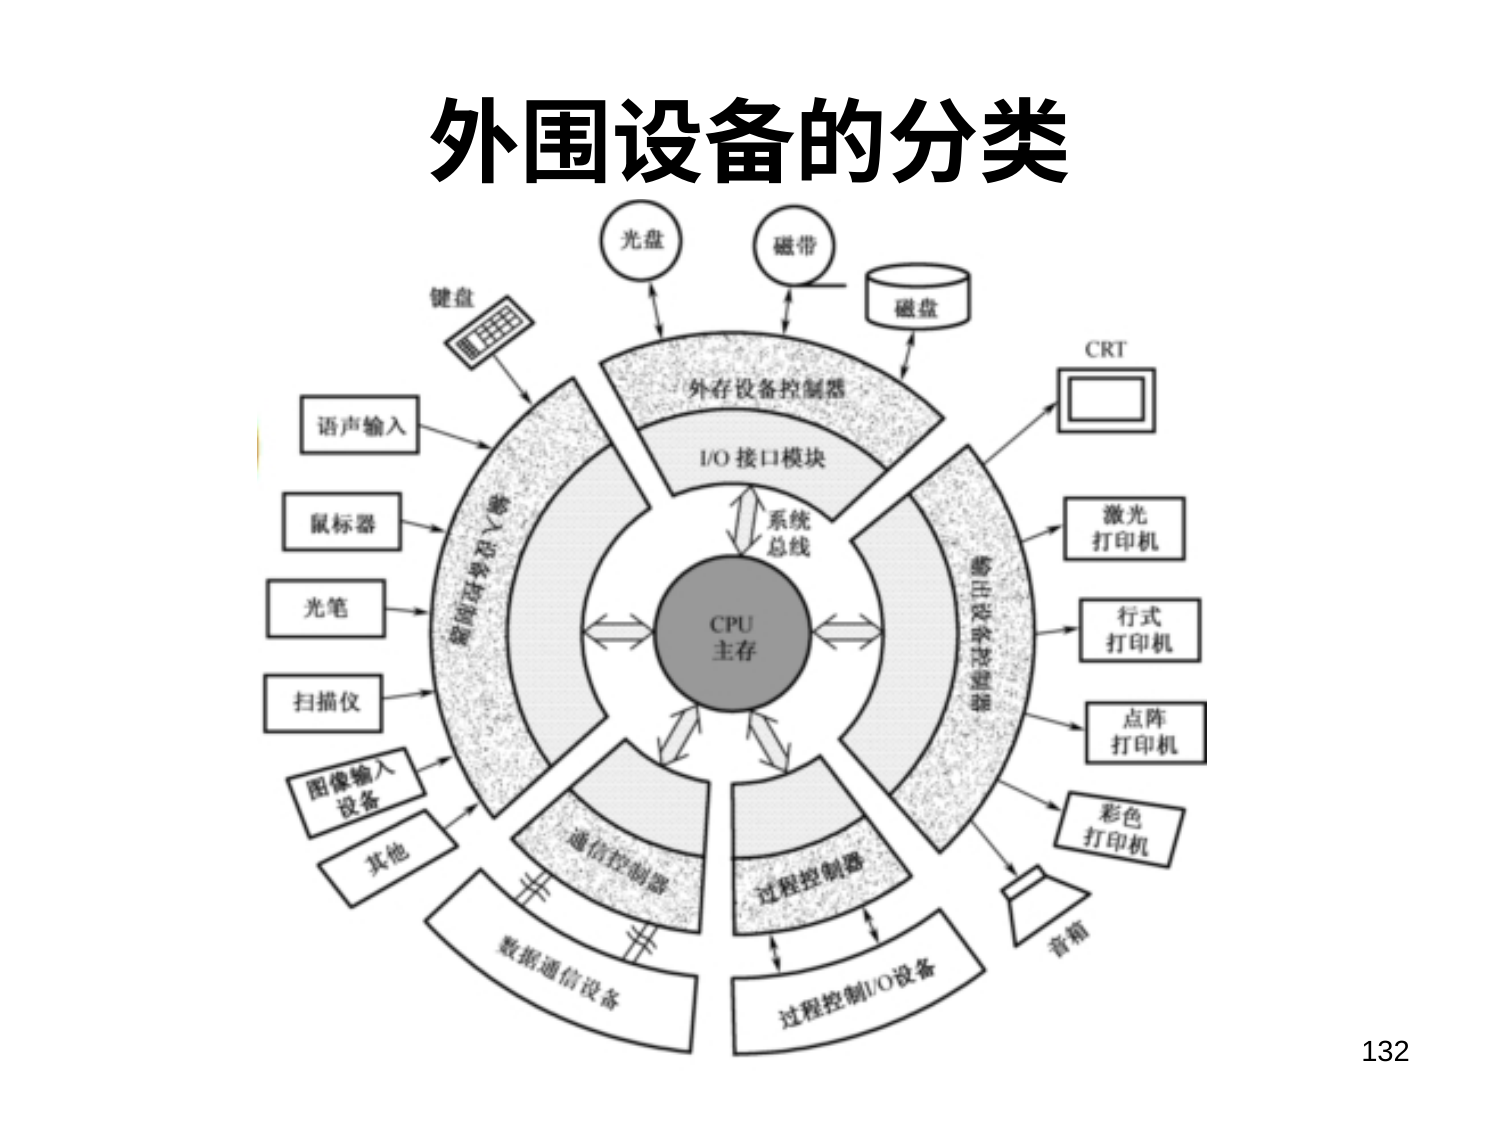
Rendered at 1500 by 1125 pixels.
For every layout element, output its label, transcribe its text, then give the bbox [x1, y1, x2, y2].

title 外围设备的分类 [75, 45, 1425, 233]
slide_number 132 [1074, 1024, 1426, 1103]
picture [257, 198, 1208, 1072]
